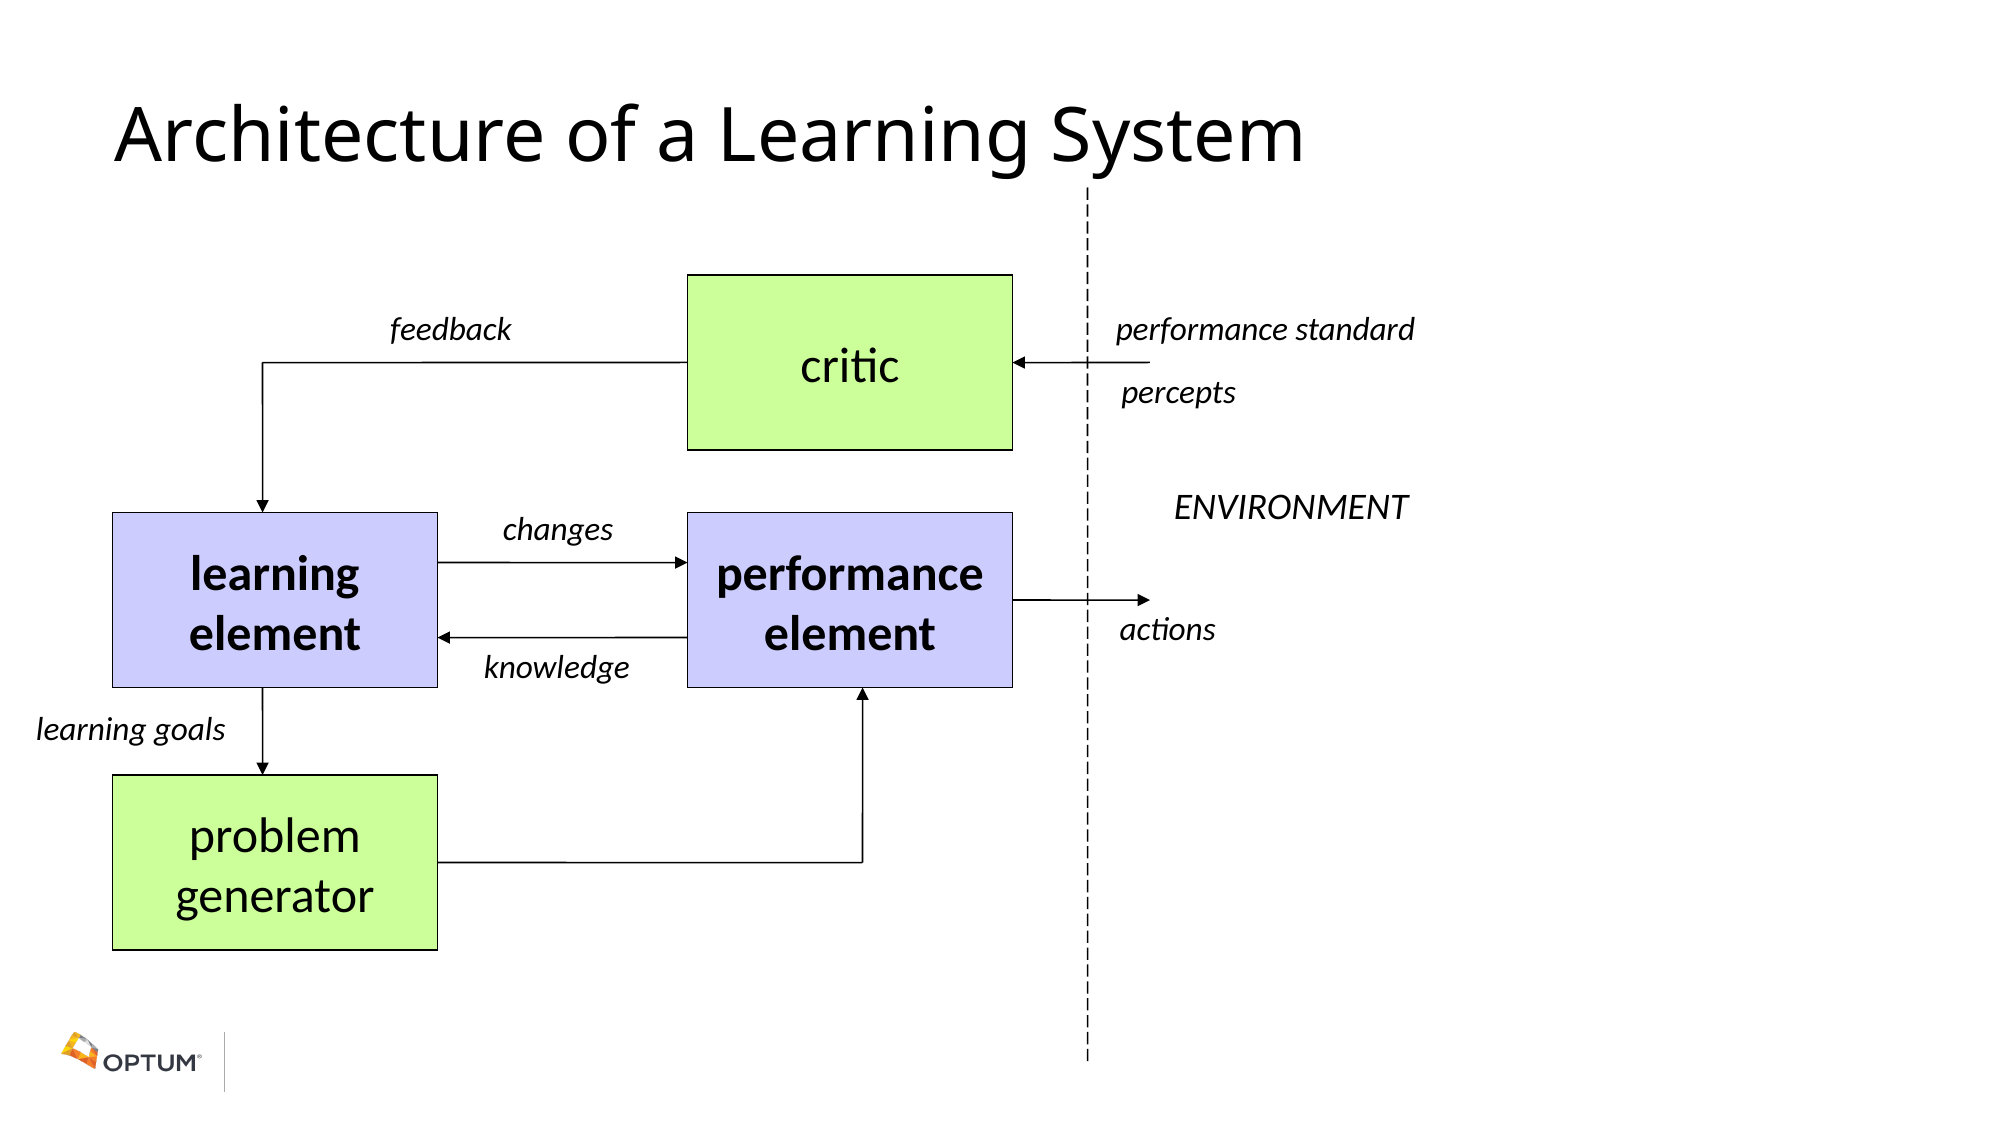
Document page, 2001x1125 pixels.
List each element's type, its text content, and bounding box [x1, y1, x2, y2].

text_box performance standard [1100, 299, 1431, 355]
text_box [256, 362, 269, 513]
text_box actions [1104, 599, 1231, 655]
text_box critic [687, 275, 1013, 450]
text_box learning goals [21, 699, 242, 755]
text_box performance element [687, 512, 1013, 688]
text_box feedback [375, 299, 527, 355]
text_box learning element [112, 512, 438, 688]
text_box knowledge [468, 637, 646, 693]
text_box [437, 556, 688, 569]
text_box ENVIRONMENT [1158, 474, 1424, 535]
text_box problem generator [112, 774, 438, 950]
text_box [856, 687, 869, 863]
title Architecture of a Learning System [99, 62, 1400, 213]
text_box [256, 687, 269, 775]
text_box percepts [1106, 362, 1252, 418]
text_box [1137, 593, 1148, 599]
text_box [437, 631, 468, 644]
text_box changes [487, 499, 629, 555]
text_box [1012, 356, 1106, 369]
